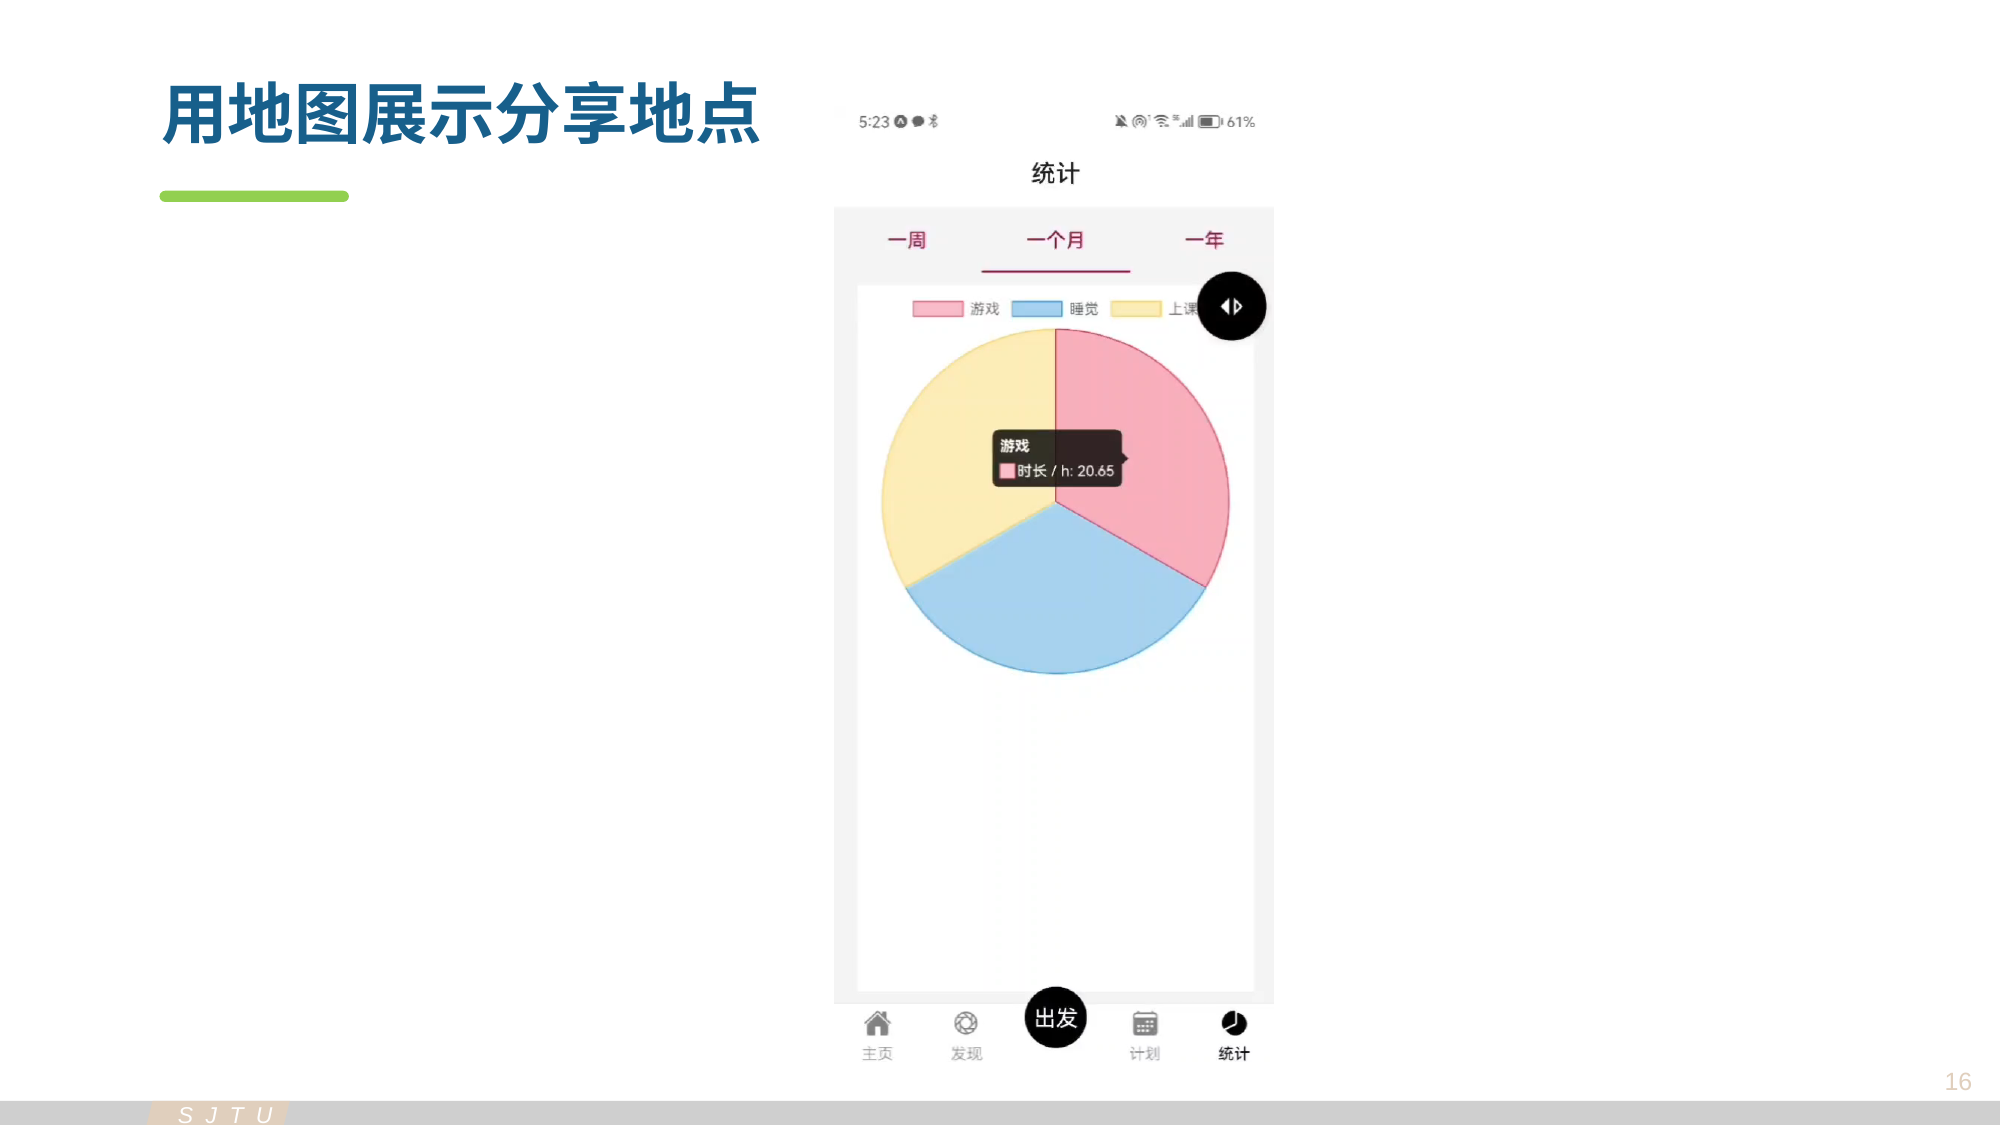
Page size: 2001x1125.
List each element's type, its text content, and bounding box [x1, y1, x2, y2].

slide_number 16 [1817, 1052, 1988, 1109]
list 用地图展示分享地点 [146, 62, 1750, 161]
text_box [833, 105, 1275, 1063]
